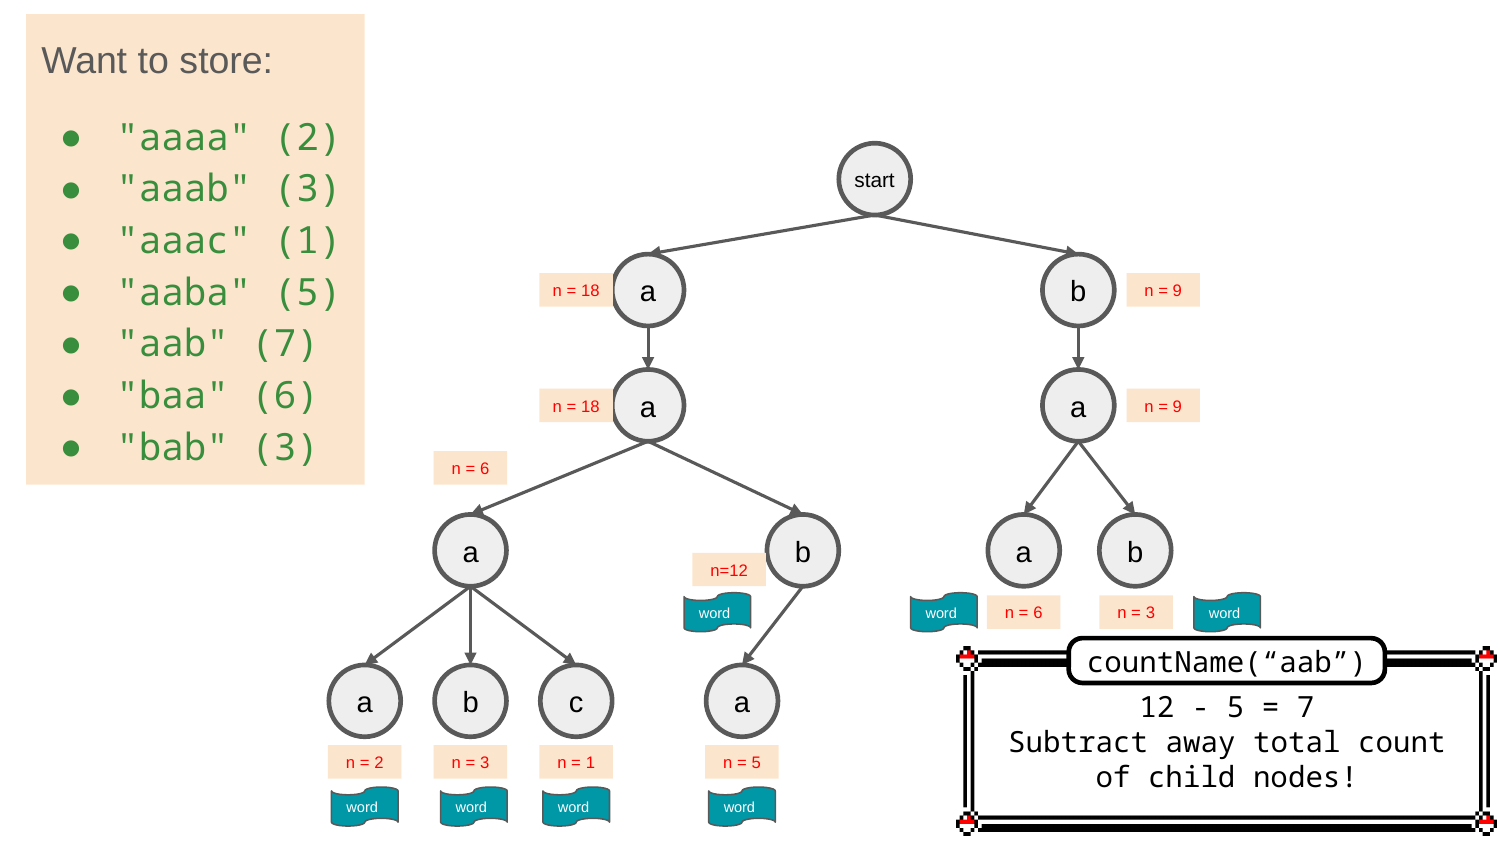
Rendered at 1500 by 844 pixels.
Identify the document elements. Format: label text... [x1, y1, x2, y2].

text_box a [1042, 369, 1115, 439]
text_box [1078, 441, 1136, 515]
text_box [647, 214, 874, 255]
text_box c [540, 665, 613, 737]
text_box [741, 586, 804, 666]
text_box b [1042, 254, 1115, 326]
text_box n = 3 [1099, 595, 1173, 629]
text_box n = 1 [539, 745, 613, 779]
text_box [470, 586, 577, 666]
text_box a [434, 514, 507, 584]
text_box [650, 441, 804, 515]
text_box a [613, 254, 685, 326]
text_box n = 18 [539, 388, 613, 423]
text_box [470, 441, 649, 515]
text_box a [328, 665, 401, 737]
text_box n = 6 [986, 595, 1061, 629]
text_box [364, 586, 467, 666]
text_box b [766, 514, 839, 587]
text_box n = 2 [327, 745, 402, 779]
text_box n = 9 [1126, 273, 1200, 307]
text_box a [613, 369, 685, 439]
text_box a [706, 665, 778, 737]
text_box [1023, 441, 1075, 515]
text_box n = 18 [539, 273, 613, 307]
text_box start [838, 143, 911, 213]
text_box a [987, 514, 1060, 587]
text_box word [910, 592, 978, 632]
text_box n = 9 [1126, 388, 1200, 423]
text_box n=12 [692, 552, 766, 587]
text_box word [684, 592, 736, 632]
list Want to store: "aaaa" (2) "aaab" (3) "aaac" (1) "aaba" (5) "aab" (7) "baa" (6) "bab" (3) [26, 14, 365, 485]
text_box b [1099, 514, 1172, 587]
text_box n = 6 [433, 451, 465, 485]
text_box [874, 214, 1079, 255]
text_box word [708, 787, 776, 827]
text_box word [331, 787, 399, 827]
text_box b [434, 673, 507, 737]
text_box n = 3 [433, 745, 508, 779]
text_box word [440, 787, 508, 827]
text_box word [542, 787, 610, 827]
text_box n = 5 [705, 745, 779, 779]
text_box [956, 637, 1498, 836]
text_box word [1193, 592, 1261, 632]
